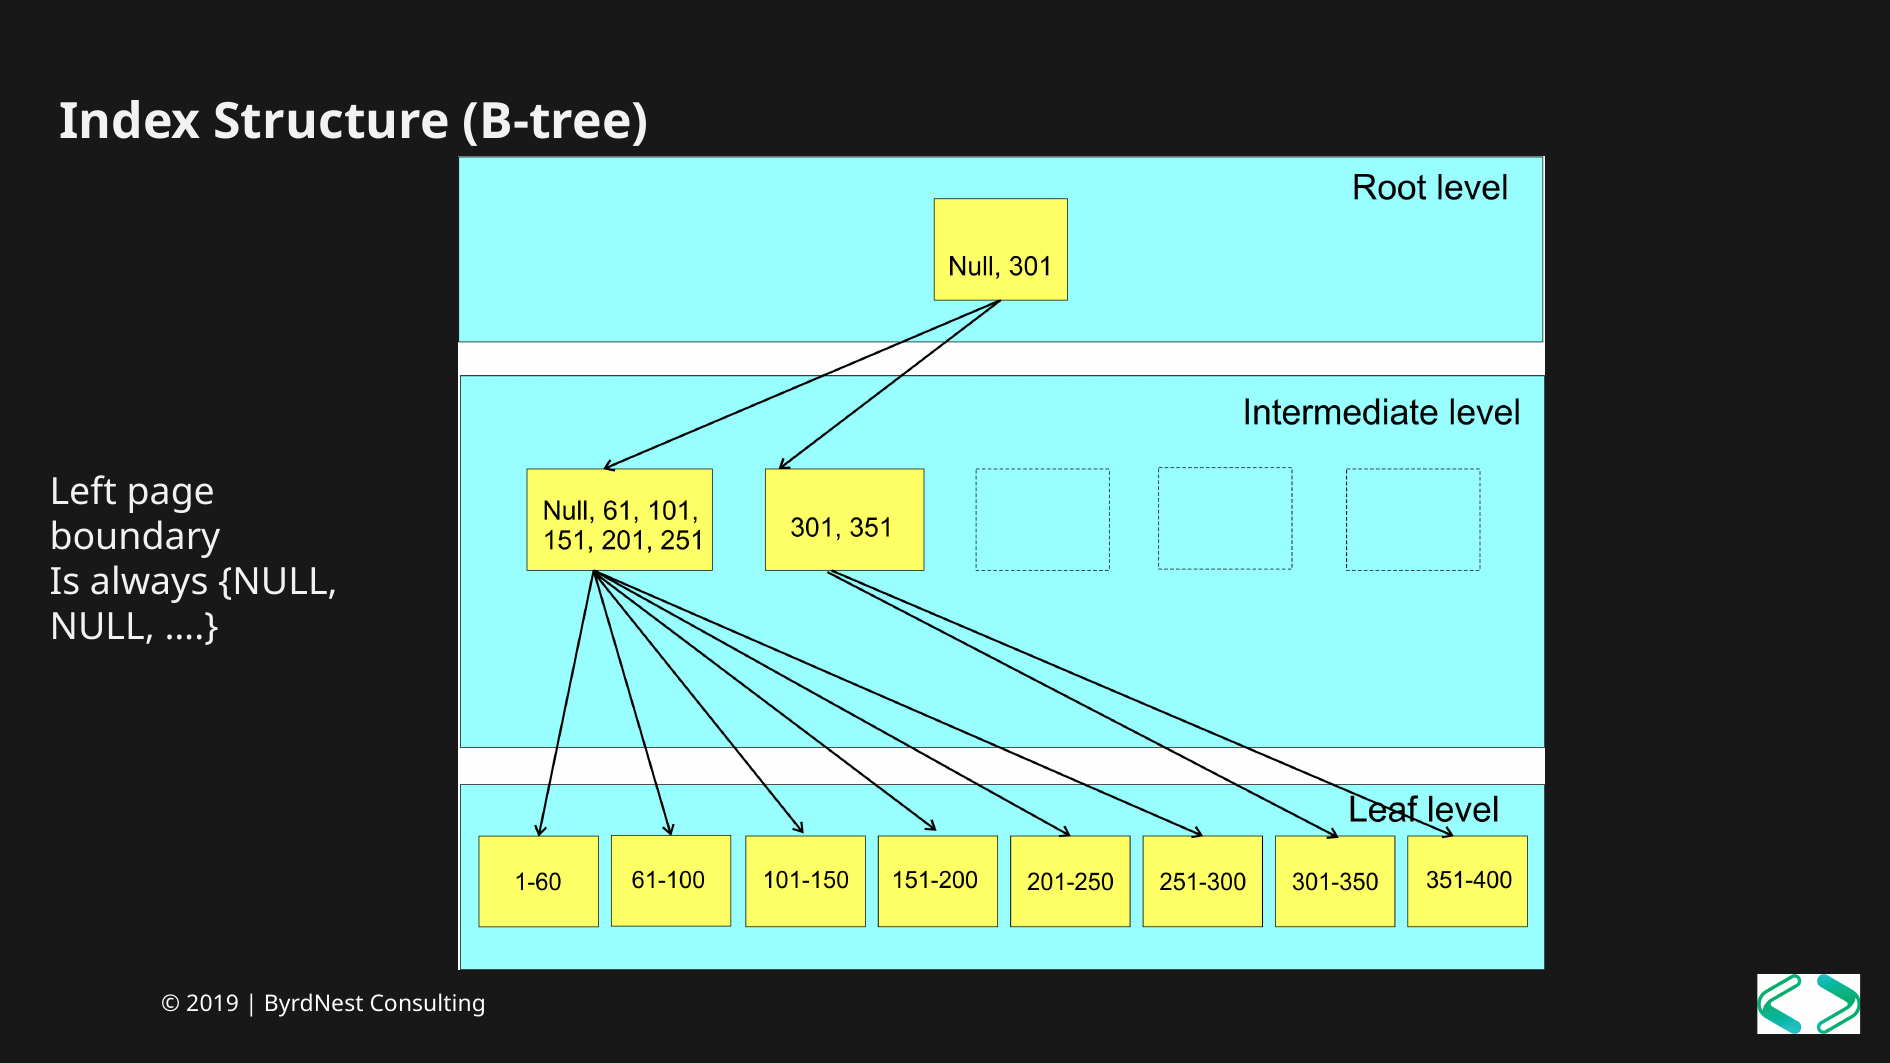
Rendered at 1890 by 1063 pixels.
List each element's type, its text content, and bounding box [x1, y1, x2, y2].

slide_number © 2019 | ByrdNest Consulting [145, 974, 988, 1032]
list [457, 156, 1545, 970]
title Index Structure (B-tree) [59, 59, 1831, 178]
text_box Left page boundary Is always {NULL, NULL, ….} [34, 460, 400, 655]
